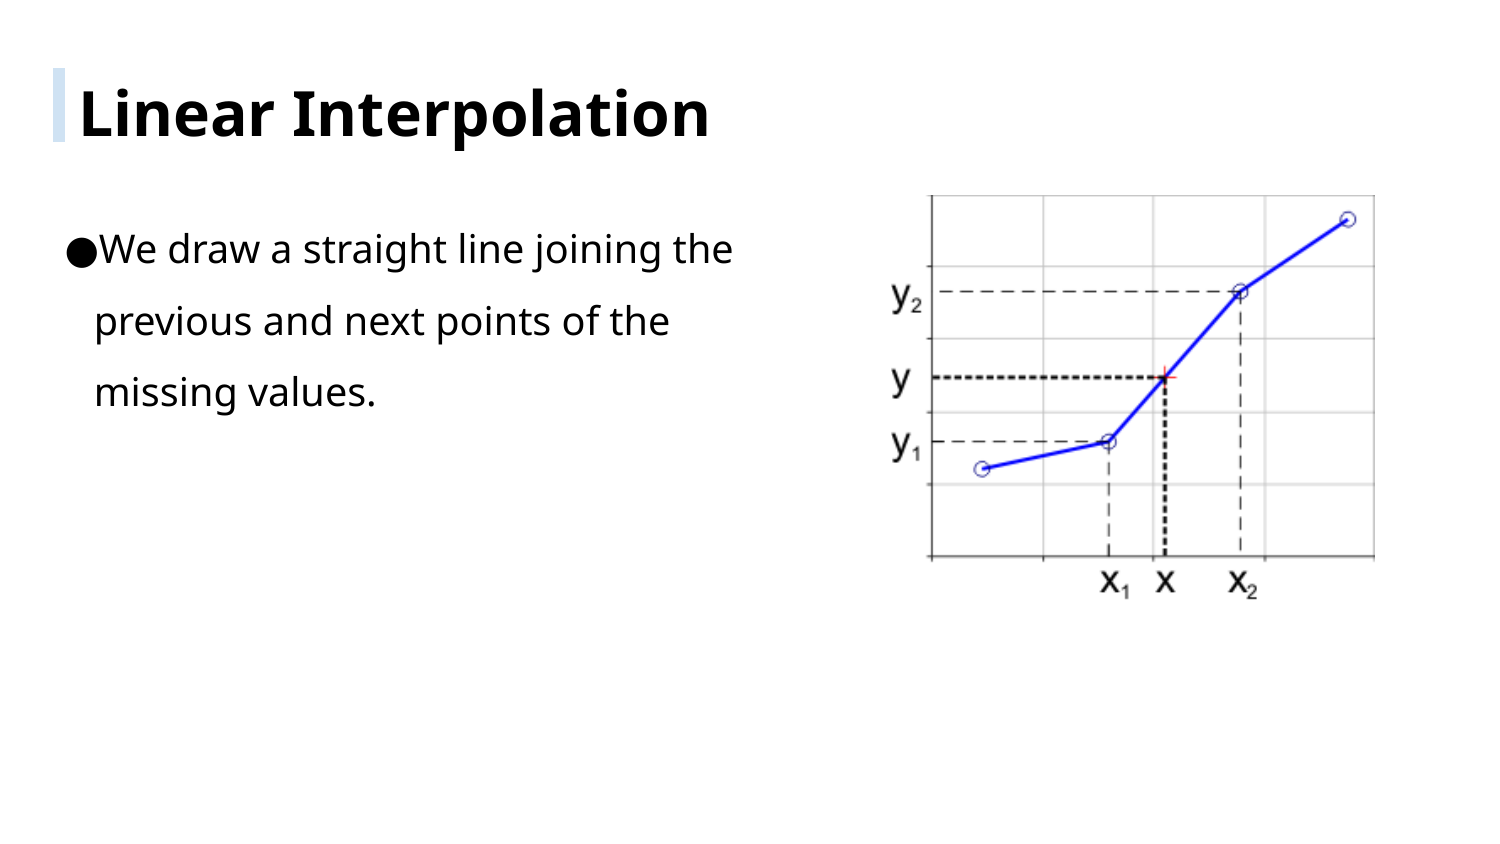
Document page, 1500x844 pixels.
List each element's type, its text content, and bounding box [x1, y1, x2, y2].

text_box We draw a straight line joining the previous and next points of the missing values. [58, 194, 786, 460]
text_box Linear Interpolation [72, 68, 754, 153]
picture [891, 194, 1375, 601]
